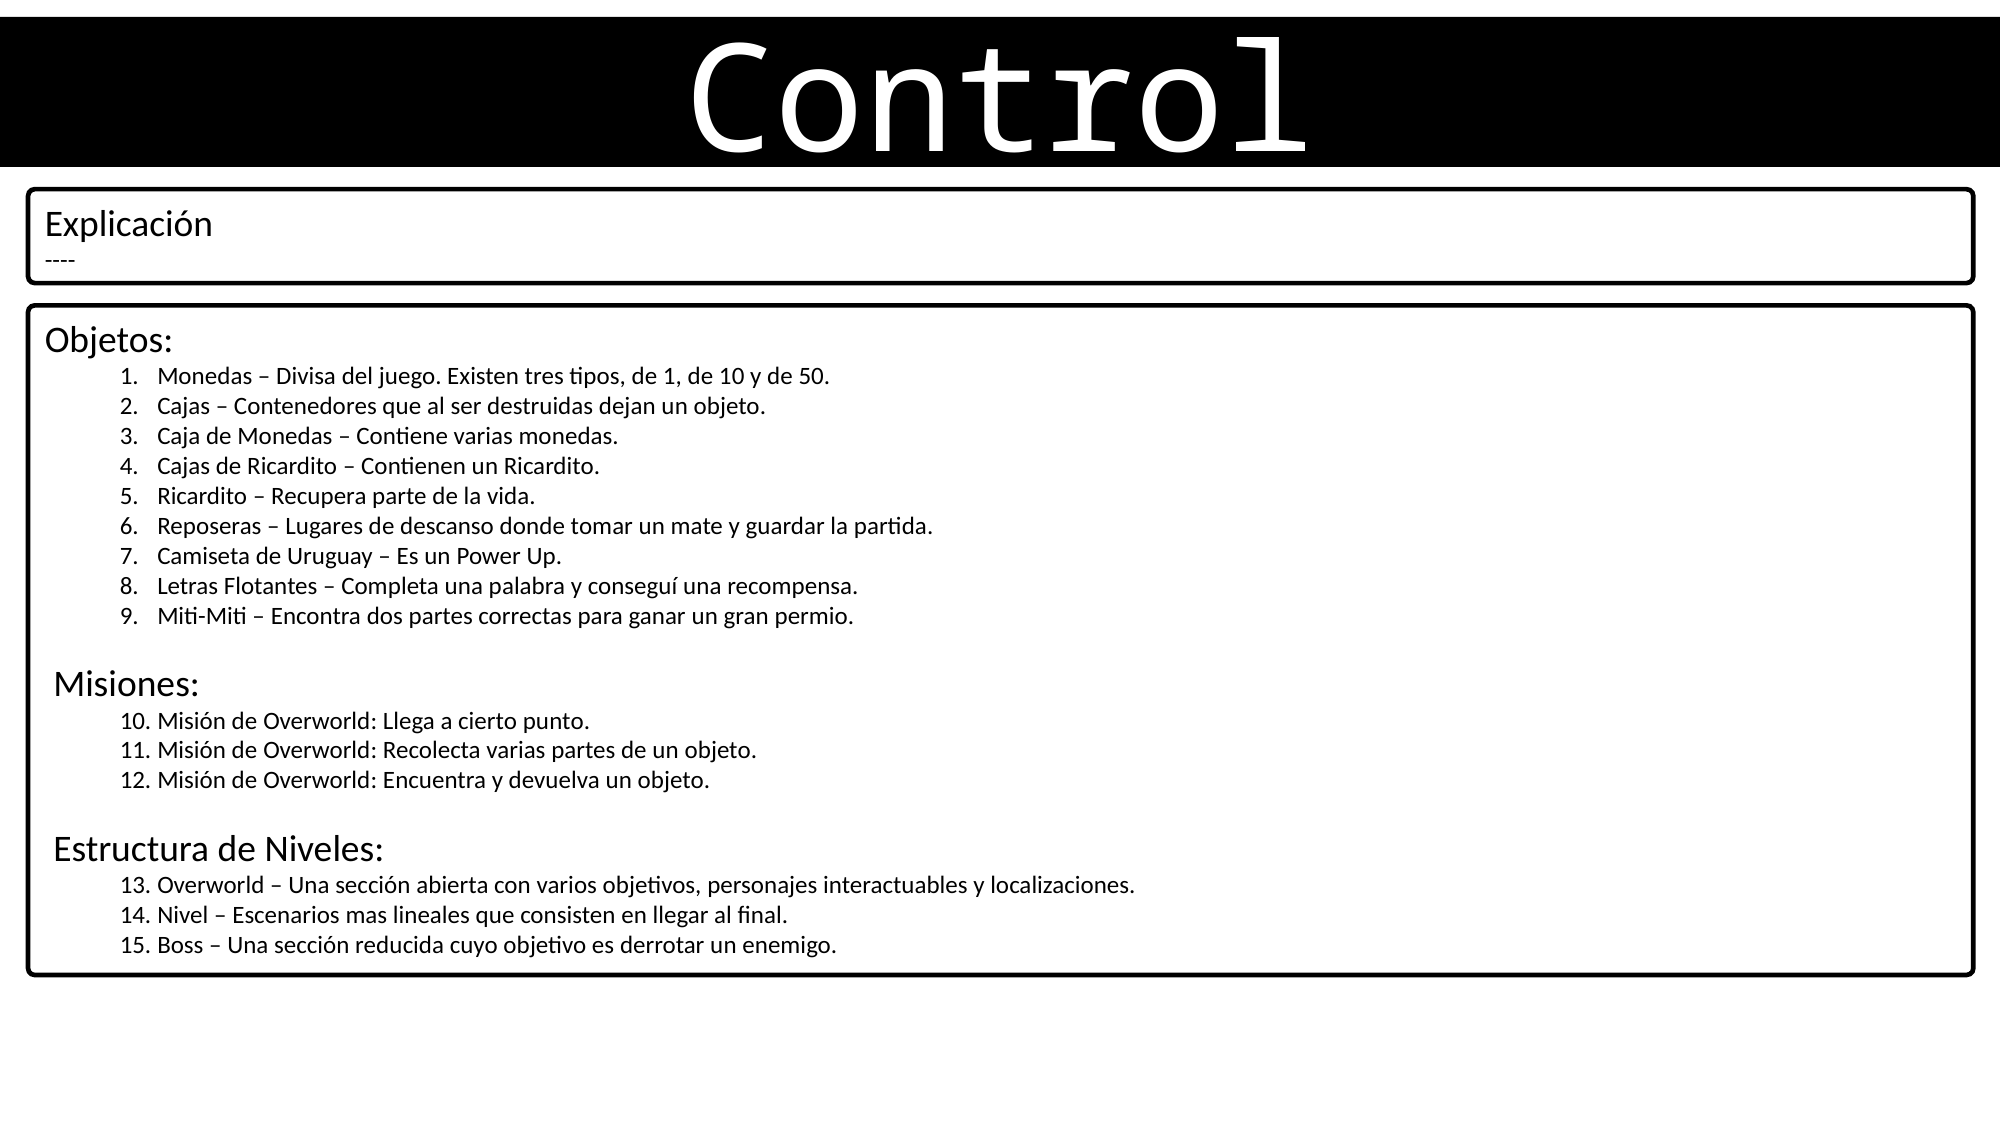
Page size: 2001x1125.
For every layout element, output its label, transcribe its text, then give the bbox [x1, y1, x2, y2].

text_box Control [0, 16, 2000, 168]
text_box Objetos: Monedas – Divisa del juego. Existen tres tipos, de 1, de 10 y de 50. Cajas – Contenedores que al ser destruidas dejan un objeto. Caja de Monedas – Contiene varias monedas. Cajas de Ricardito – Contienen un Ricardito. Ricardito – Recupera parte de la vida. Reposeras – Lugares de descanso donde tomar un mate y guardar la partida. Camiseta de Uruguay – Es un Power Up. Letras Flotantes – Completa una palabra y conseguí una recompensa. Miti-Miti – Encontra dos partes correctas para ganar un gran permio. Misiones: Misión de Overworld: Llega a cierto punto. Misión de Overworld: Recolecta varias partes de un objeto. Misión de Overworld: Encuentra y devuelva un objeto. Estructura de Niveles: Overworld – Una sección abierta con varios objetivos, personajes interactuables y localizaciones. Nivel – Escenarios mas lineales que consisten en llegar al final. Boss – Una sección reducida cuyo objetivo es derrotar un enemigo. [27, 304, 1975, 977]
text_box Explicación ---- [26, 188, 1975, 285]
